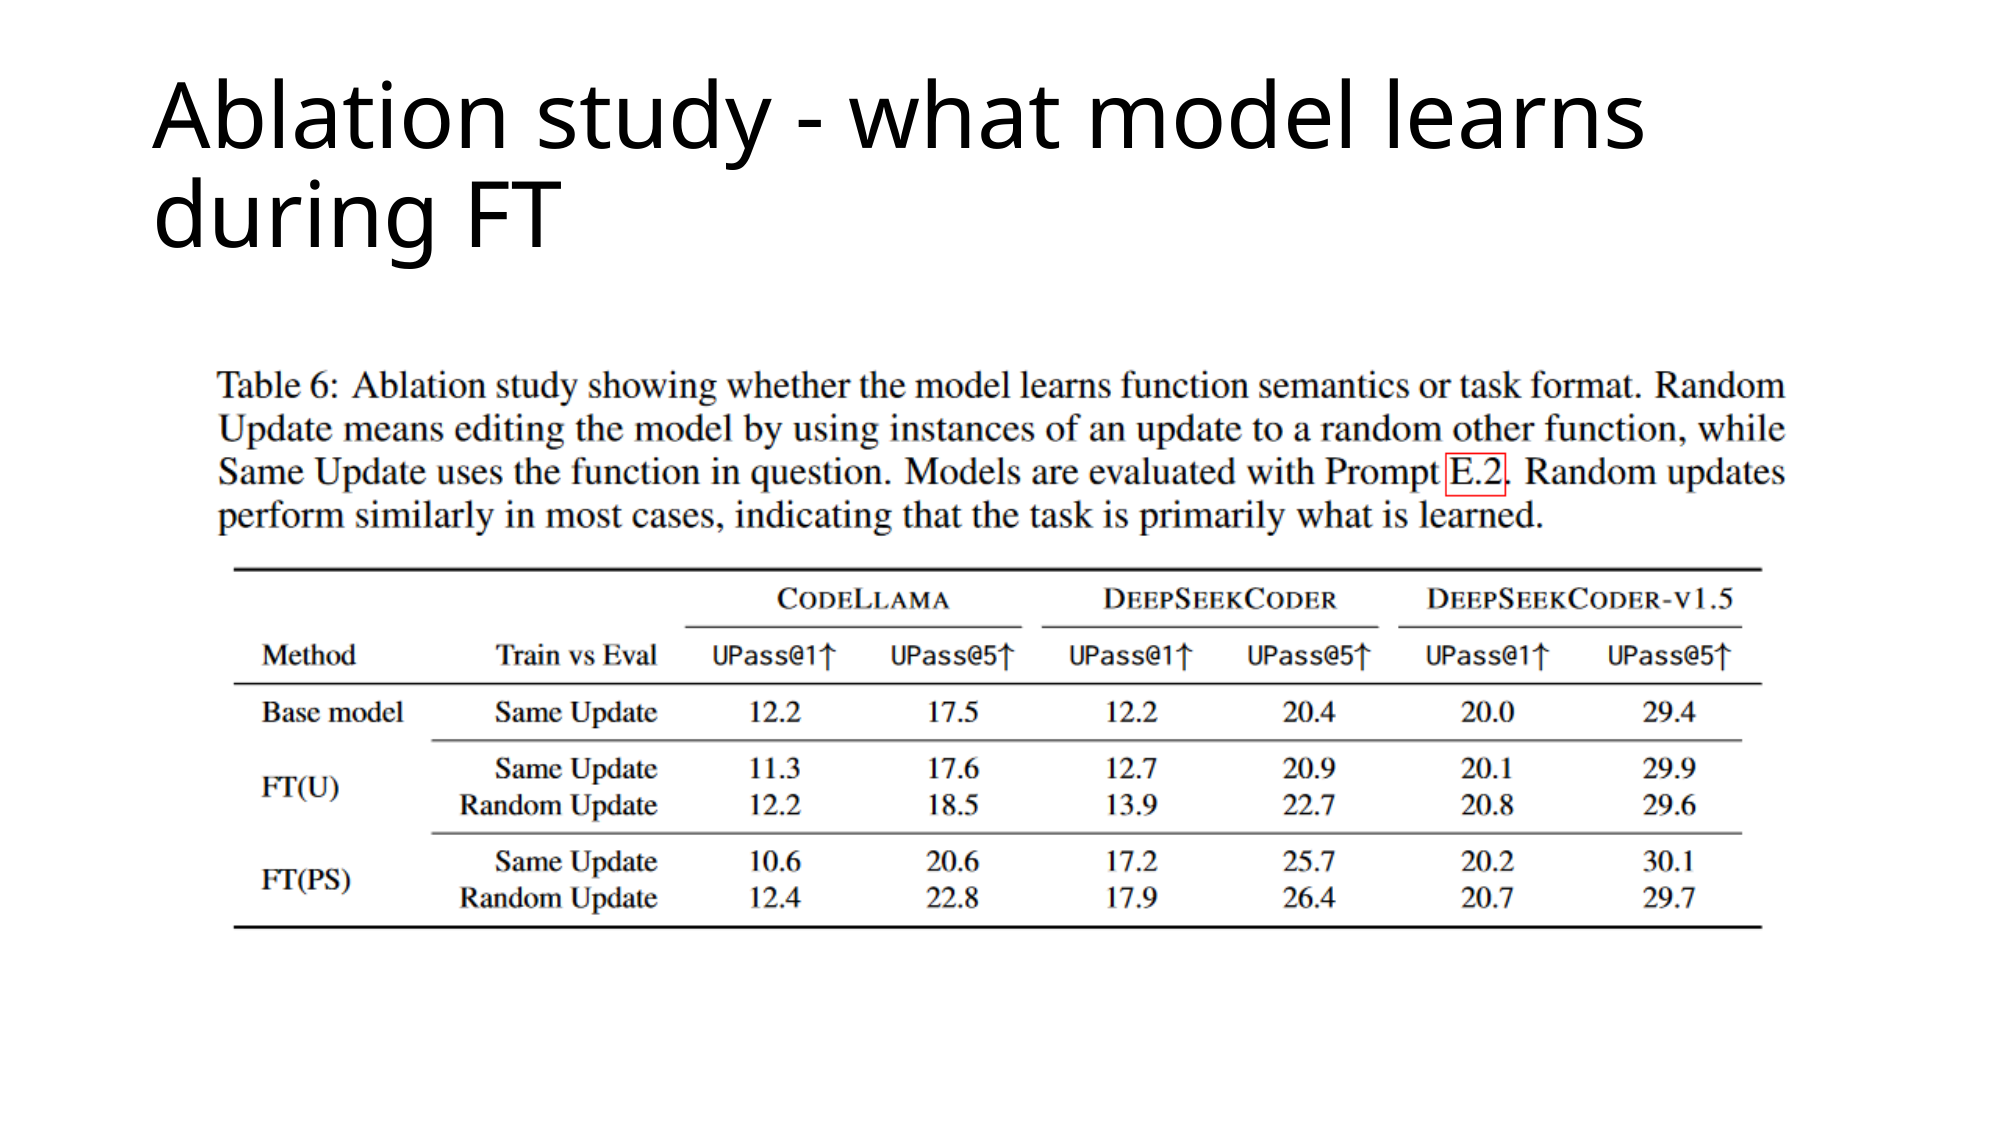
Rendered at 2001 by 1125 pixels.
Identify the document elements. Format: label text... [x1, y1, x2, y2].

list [206, 359, 1794, 954]
title Ablation study - what model learns during FT [137, 59, 1863, 278]
